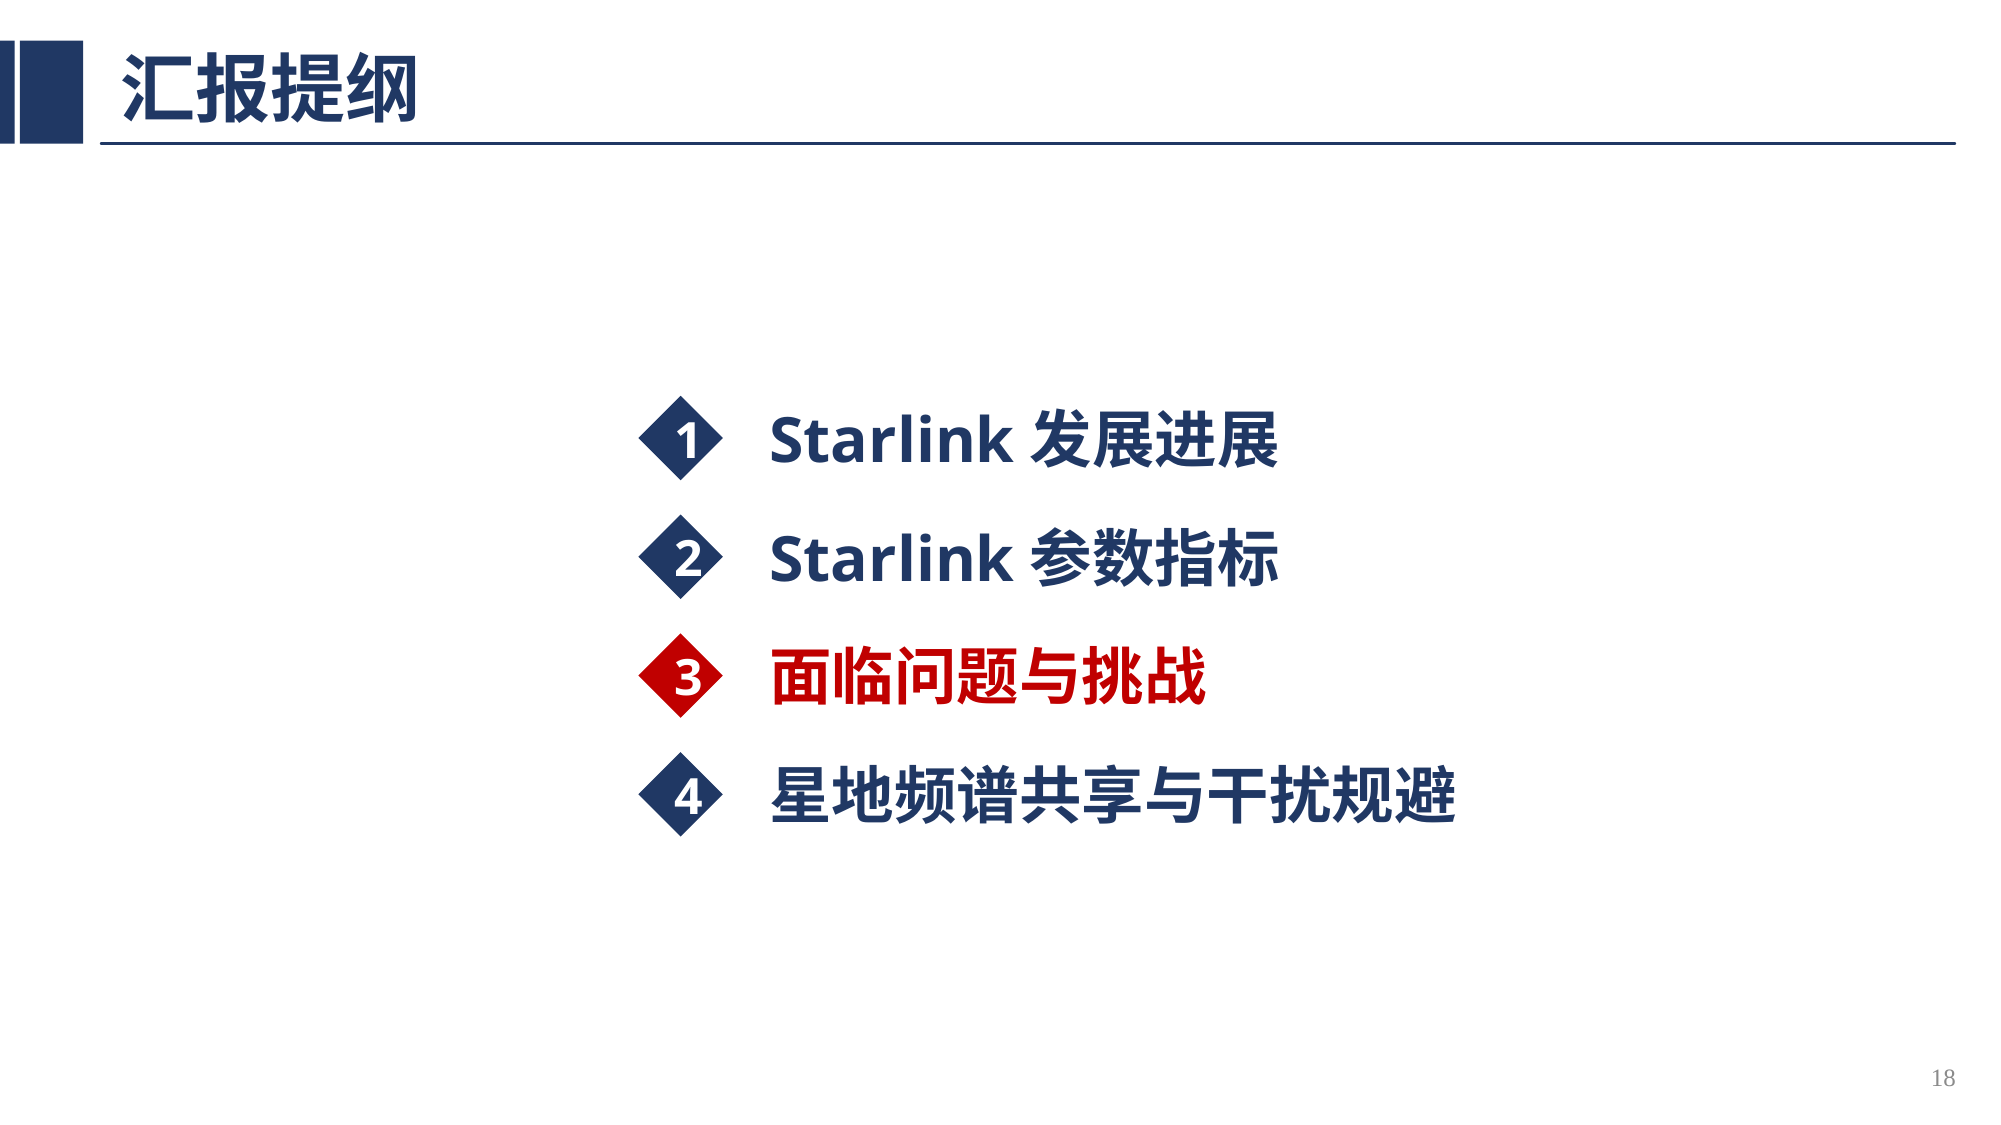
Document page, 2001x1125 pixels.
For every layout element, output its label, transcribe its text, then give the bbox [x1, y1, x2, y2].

title 汇报提纲 [105, 32, 509, 152]
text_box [638, 392, 1521, 840]
slide_number 18 [1520, 1046, 1971, 1107]
